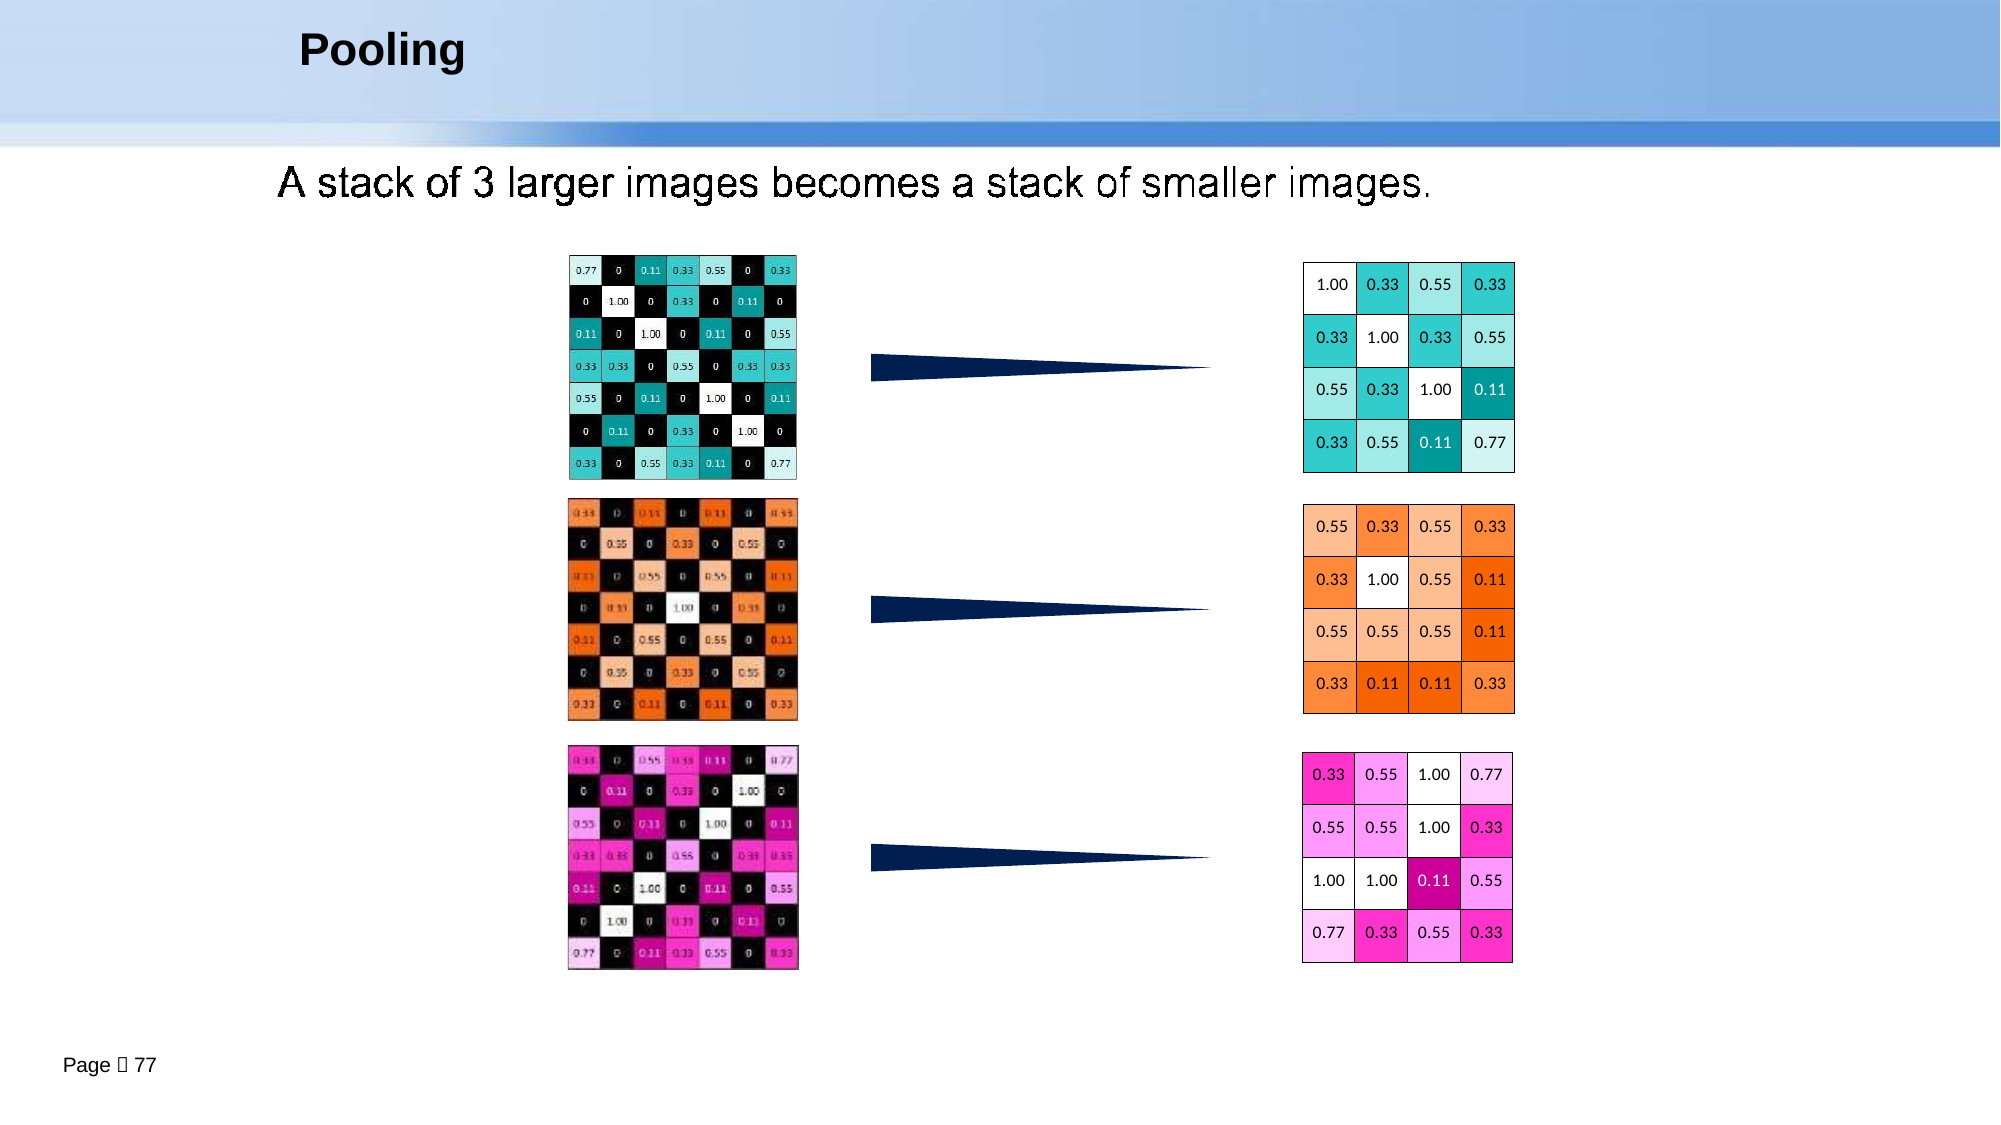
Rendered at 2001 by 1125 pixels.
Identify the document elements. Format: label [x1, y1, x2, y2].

table_cell [1355, 858, 1407, 909]
table_cell [1409, 662, 1461, 713]
table_header [1409, 505, 1461, 556]
picture [0, 0, 2000, 152]
text_box [470, 166, 1429, 206]
table_cell [1462, 315, 1514, 367]
table_cell [1304, 368, 1356, 419]
table_cell [1357, 368, 1408, 419]
table_cell [1462, 557, 1514, 608]
table_cell [1357, 609, 1408, 661]
text_box [871, 595, 1212, 624]
table_header [1408, 753, 1460, 804]
table_header [1357, 505, 1408, 556]
table_header [1304, 505, 1356, 556]
table_cell [1357, 662, 1408, 713]
table_header [1462, 505, 1514, 556]
table_cell [1304, 557, 1356, 608]
table_header [1357, 263, 1408, 314]
text_box [277, 166, 297, 206]
table_cell [1461, 858, 1512, 909]
table_cell [1303, 910, 1354, 962]
table_cell [1461, 910, 1512, 962]
table_cell [1409, 315, 1461, 367]
table_cell [1303, 858, 1354, 909]
table_cell [1304, 609, 1356, 661]
table_cell [1409, 420, 1461, 472]
table_cell [1461, 805, 1512, 857]
table_cell [1409, 368, 1461, 419]
table_cell [1355, 910, 1407, 962]
table_cell [1357, 420, 1408, 472]
table_cell [1355, 805, 1407, 857]
table_cell [1408, 858, 1460, 909]
text_box [567, 745, 799, 970]
table_header [1303, 753, 1354, 804]
table_cell [1409, 609, 1461, 661]
table_cell [1408, 805, 1460, 857]
table_header [1304, 263, 1356, 314]
table_cell [1408, 910, 1460, 962]
table_cell [1462, 420, 1514, 472]
table_cell [1462, 662, 1514, 713]
table_header [1355, 753, 1407, 804]
text_box [569, 255, 797, 480]
title [297, 17, 470, 208]
text_box [567, 498, 799, 721]
text_box [871, 843, 1212, 872]
slide_number [60, 1051, 162, 1125]
table_header [1462, 263, 1514, 314]
table_header [1409, 263, 1461, 314]
table_cell [1462, 368, 1514, 419]
table_cell [1357, 315, 1408, 367]
table_cell [1304, 420, 1356, 472]
table_cell [1357, 557, 1408, 608]
table_cell [1409, 557, 1461, 608]
table_cell [1462, 609, 1514, 661]
table_cell [1304, 315, 1356, 367]
text_box [871, 353, 1212, 382]
table_cell [1303, 805, 1354, 857]
table_cell [1304, 662, 1356, 713]
table_header [1461, 753, 1512, 804]
